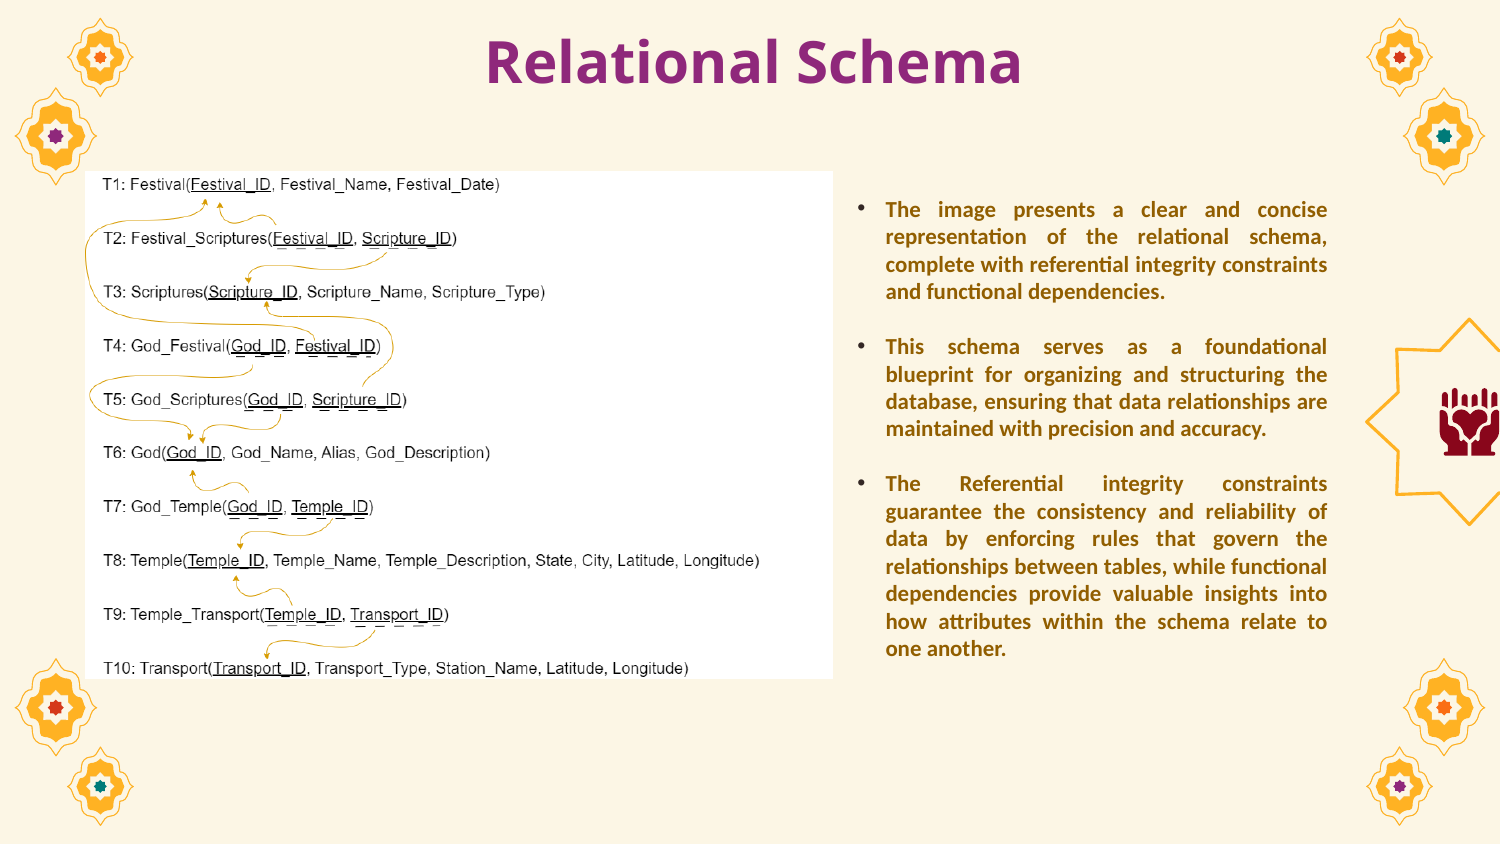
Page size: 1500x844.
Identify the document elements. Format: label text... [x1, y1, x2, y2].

subtitle The image presents a clear and concise representation of the relational schema, complete with referential integrity constraints and functional dependencies. This schema serves as a foundational blueprint for organizing and structuring the database, ensuring that data relationships are maintained with precision and accuracy. The Referential integrity constraints guarantee the consistency and reliability of data by enforcing rules that govern the relationships between tables, while functional dependencies provide valuable insights into how attributes within the schema relate to one another. [842, 179, 1343, 686]
text_box [1366, 319, 1500, 525]
title Relational Schema [122, 25, 1386, 104]
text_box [1439, 387, 1500, 456]
picture [85, 170, 833, 679]
